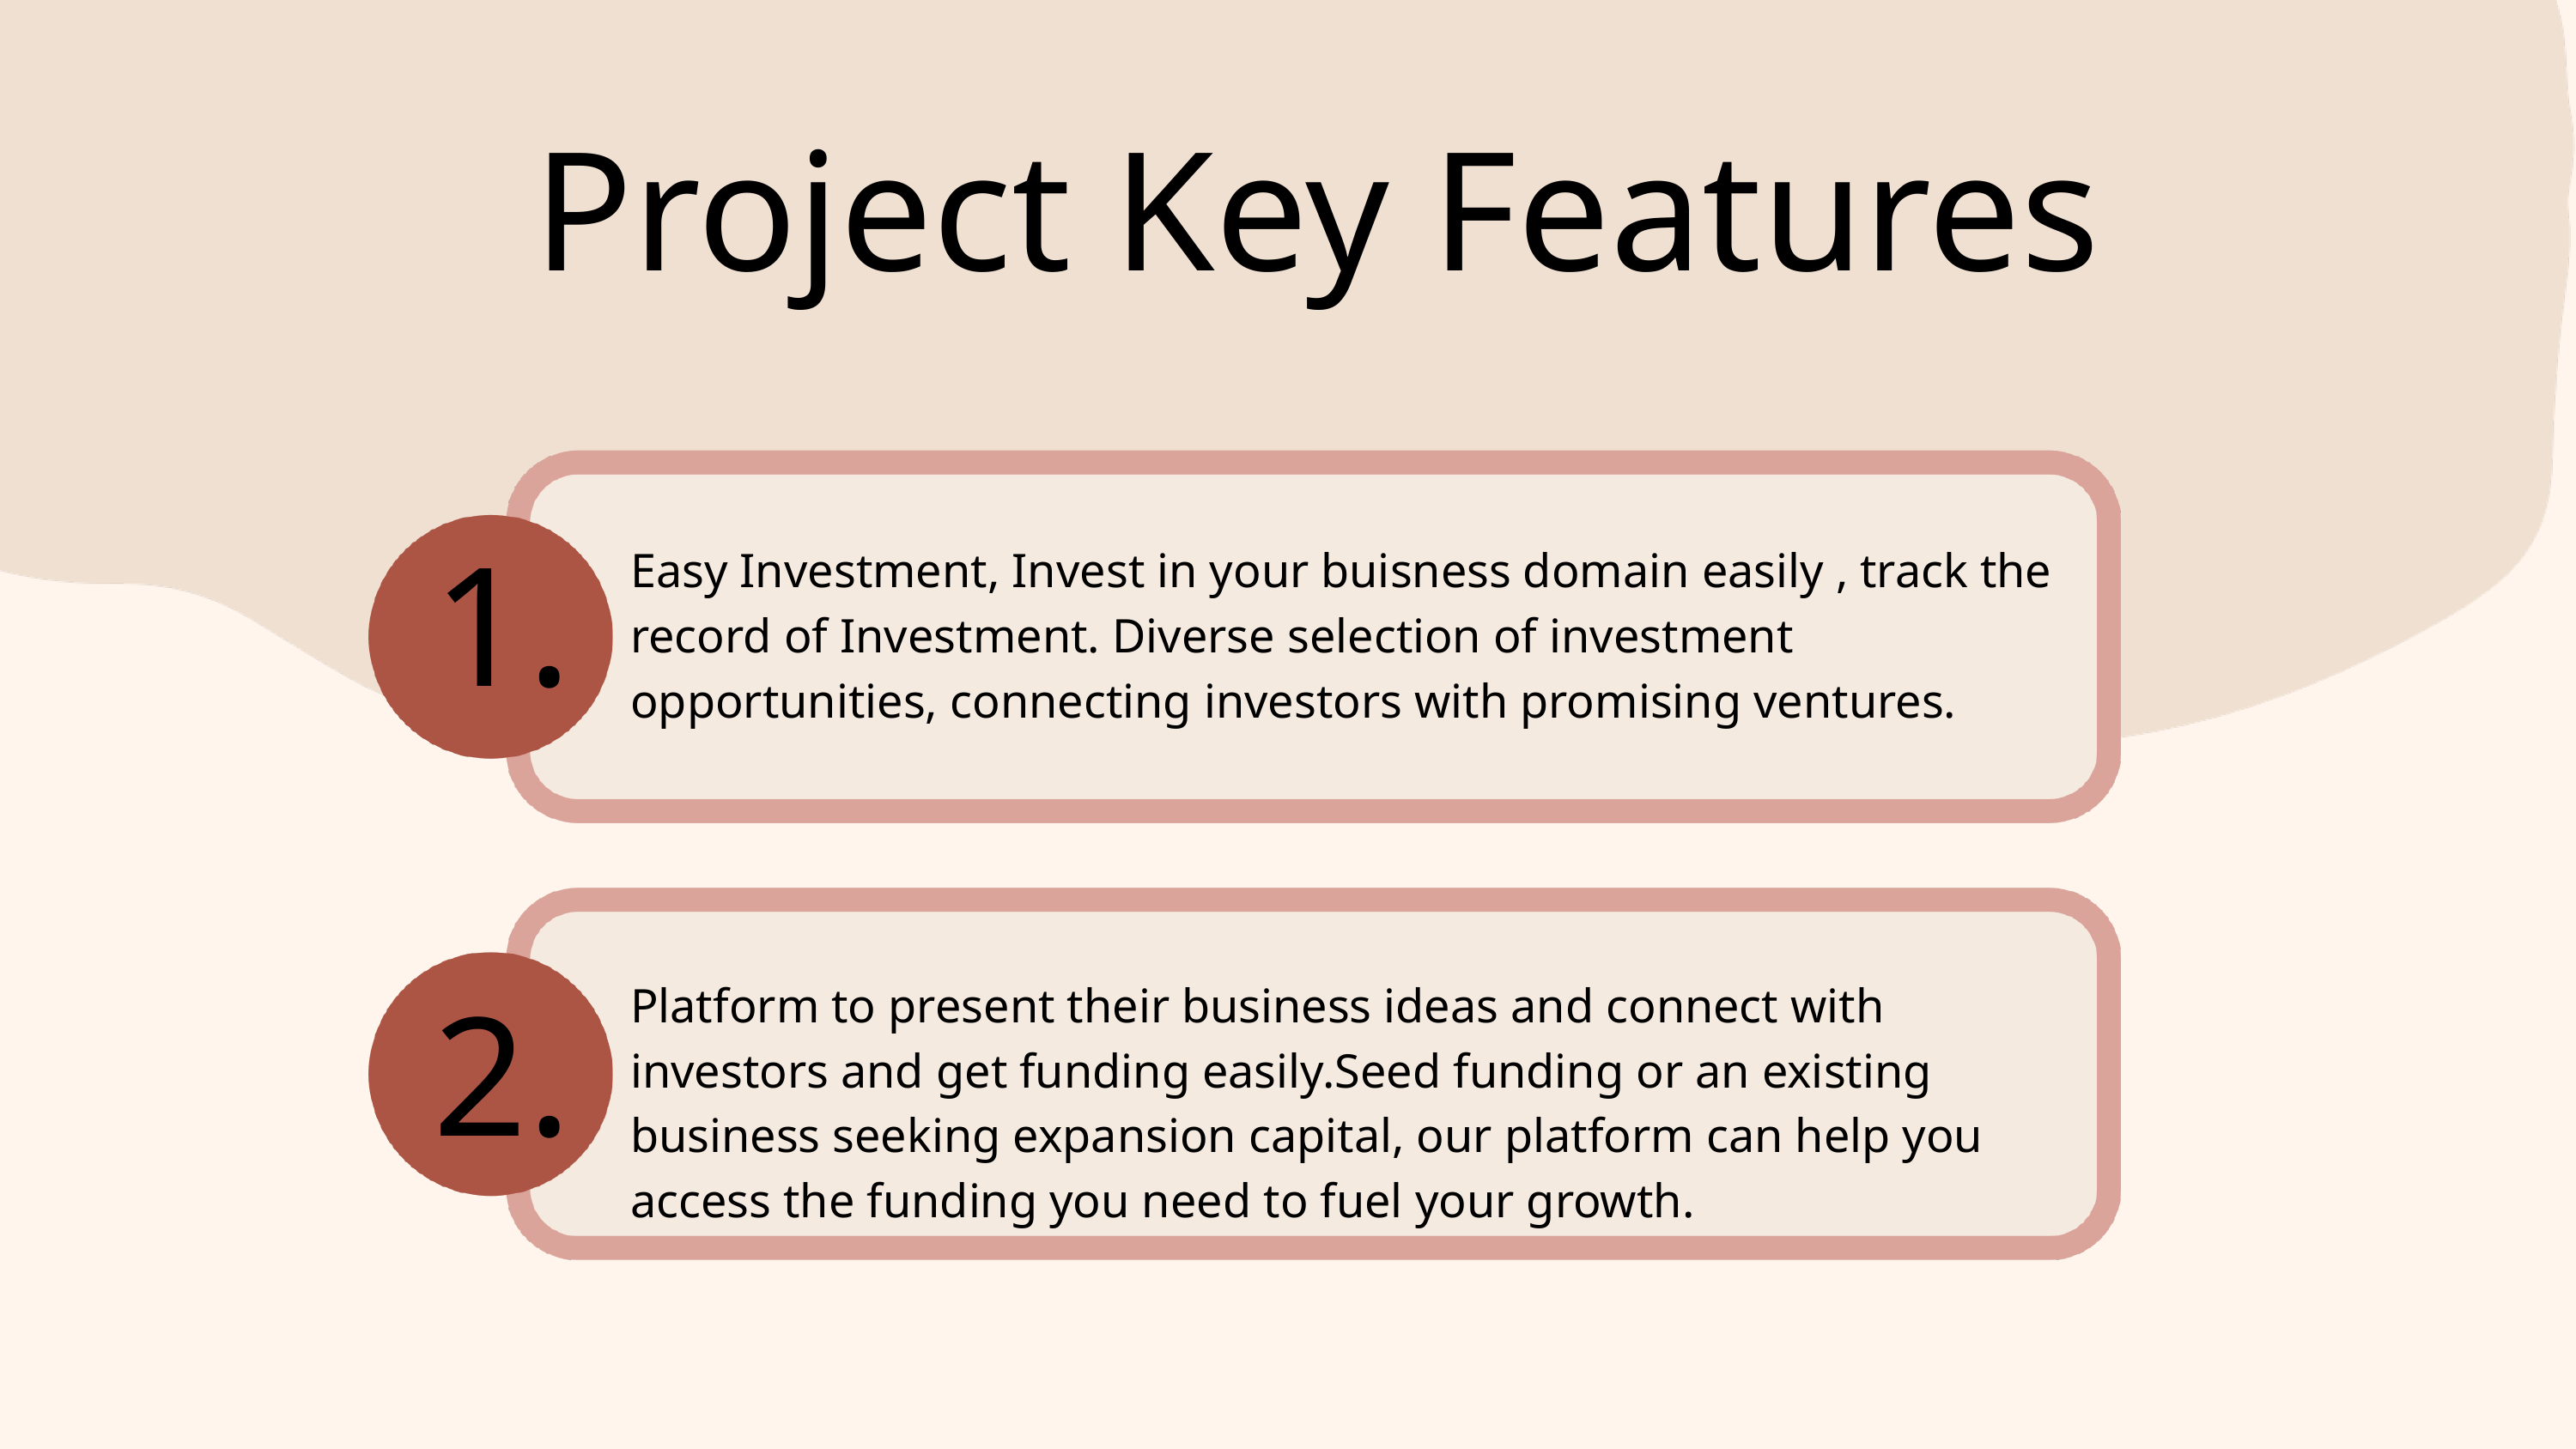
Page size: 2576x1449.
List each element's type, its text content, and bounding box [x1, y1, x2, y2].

text_box 2. [374, 938, 631, 1169]
text_box Platform to present their business ideas and connect with investors and get funding easily.Seed funding or an existing business seeking expansion capital, our platform can help you access the funding you need to fuel your growth. [630, 967, 2065, 1228]
text_box Project Key Features [368, 73, 2267, 304]
text_box 1. [374, 488, 631, 719]
text_box [368, 450, 2121, 1260]
text_box [0, 0, 2576, 752]
text_box Easy Investment, Invest in your buisness domain easily , track the record of Investment. Diverse selection of investment opportunities, connecting investors with promising ventures. [630, 532, 2065, 728]
